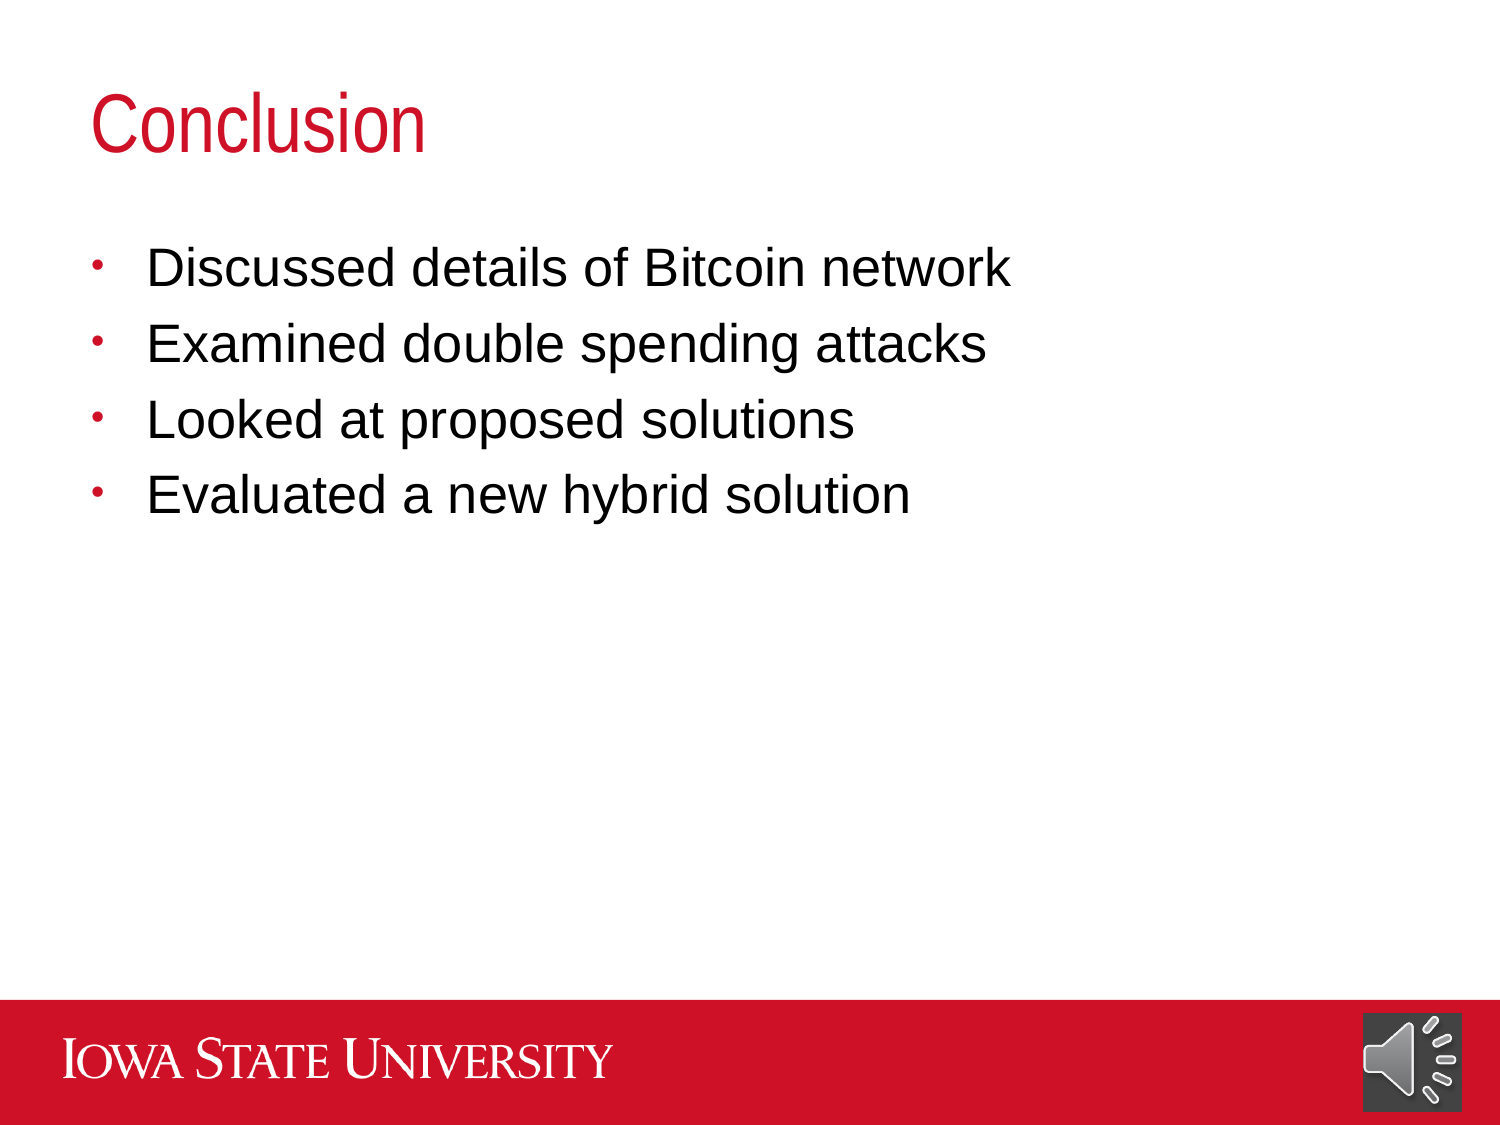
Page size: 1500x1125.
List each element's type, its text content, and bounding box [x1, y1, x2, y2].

title Conclusion [75, 24, 1425, 213]
picture [62, 1037, 613, 1086]
picture [1362, 1012, 1463, 1113]
list Discussed details of Bitcoin network Examined double spending attacks Looked at proposed solutions Evaluated a new hybrid solution [75, 224, 1425, 975]
